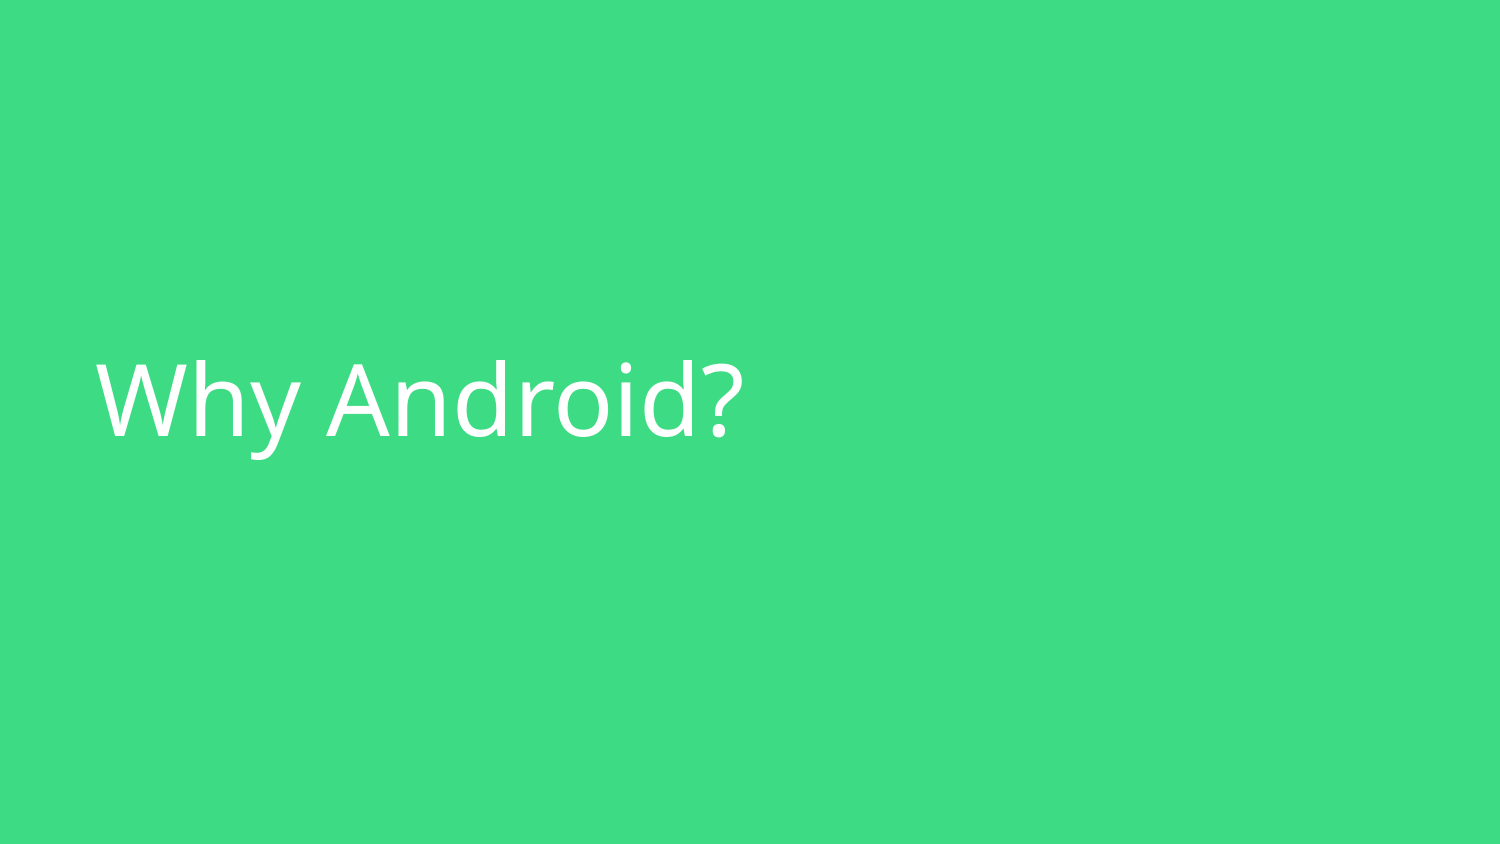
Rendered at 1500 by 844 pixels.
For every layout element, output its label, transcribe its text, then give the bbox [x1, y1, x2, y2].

title Why Android? [80, 86, 1407, 758]
